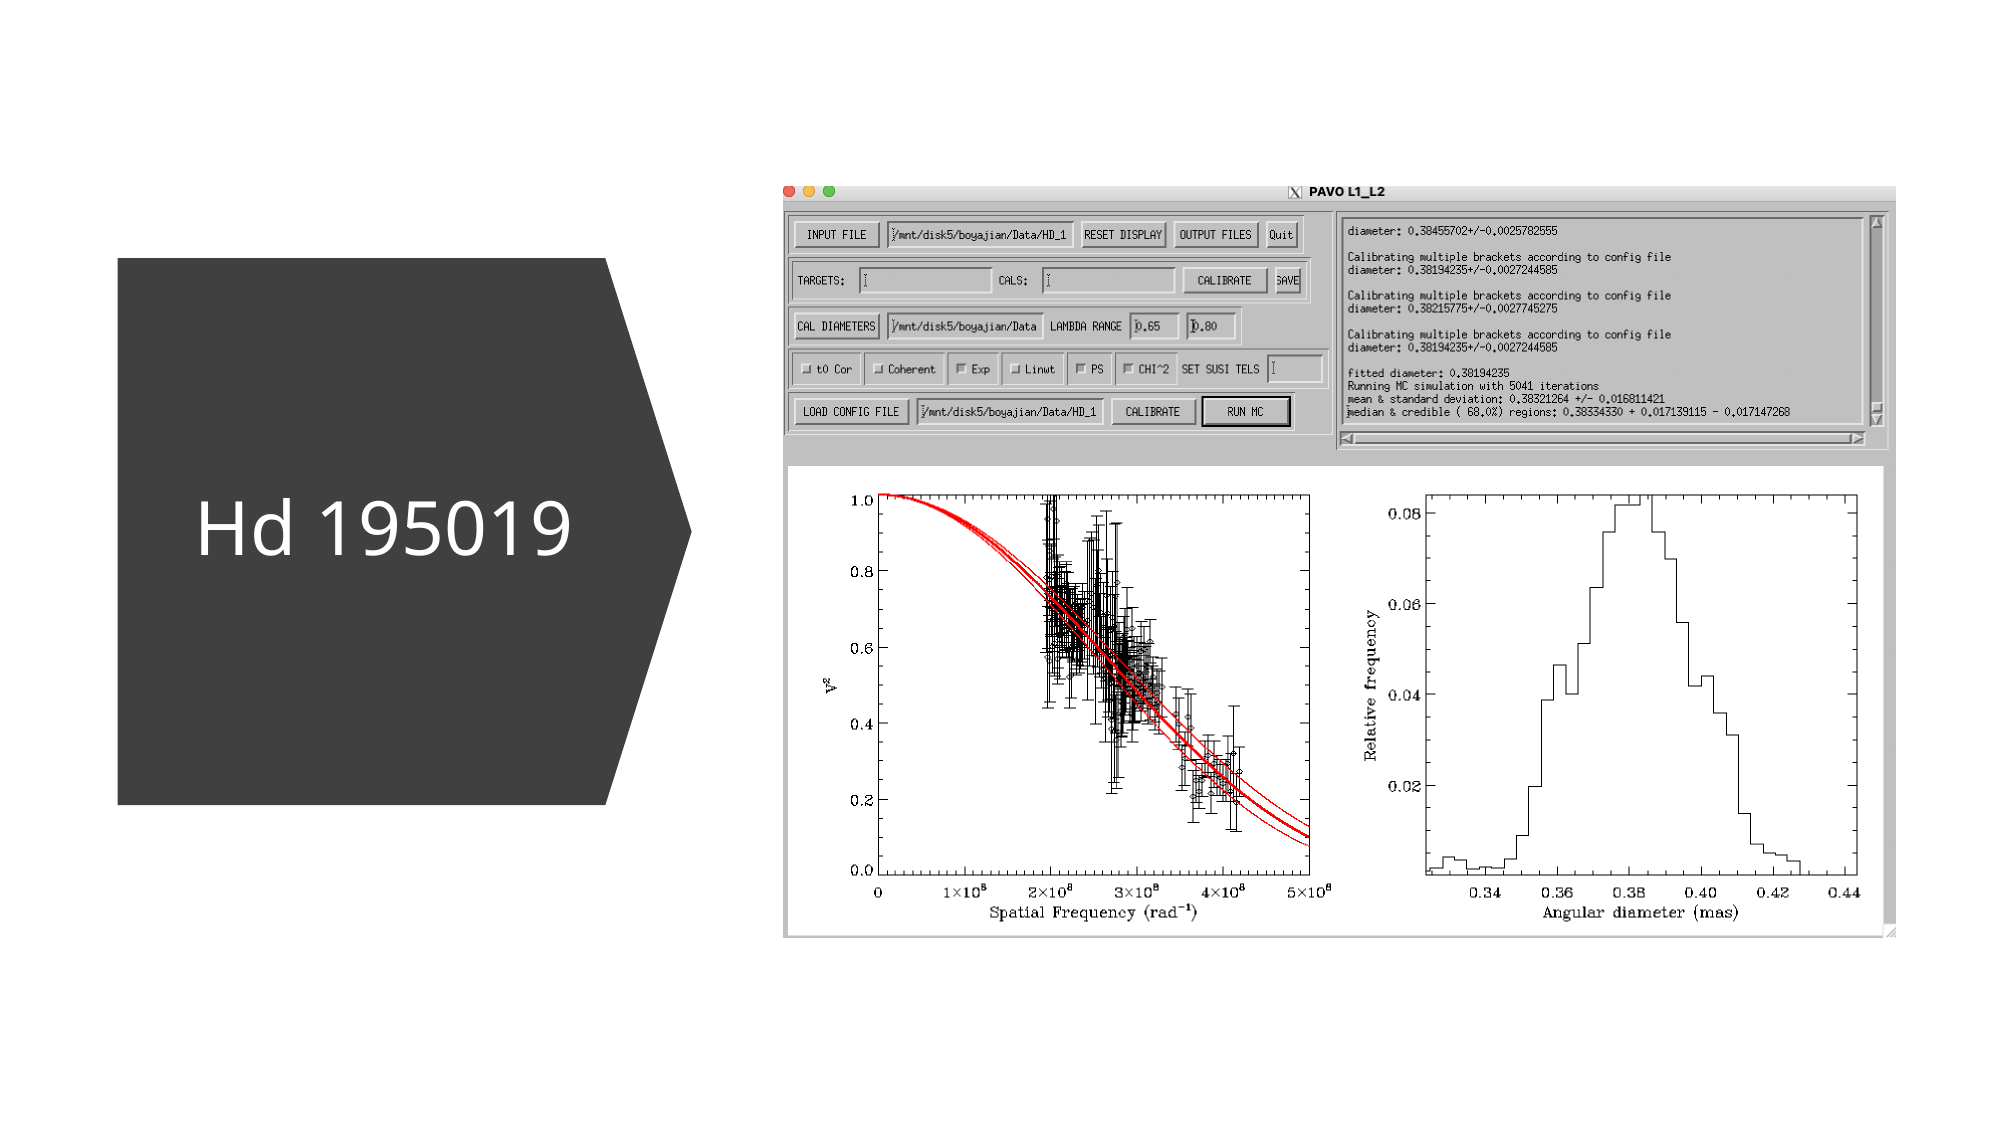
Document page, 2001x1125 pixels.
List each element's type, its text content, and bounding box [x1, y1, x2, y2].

title Hd 195019 [168, 322, 601, 741]
text_box [116, 256, 694, 807]
picture [783, 186, 1897, 939]
